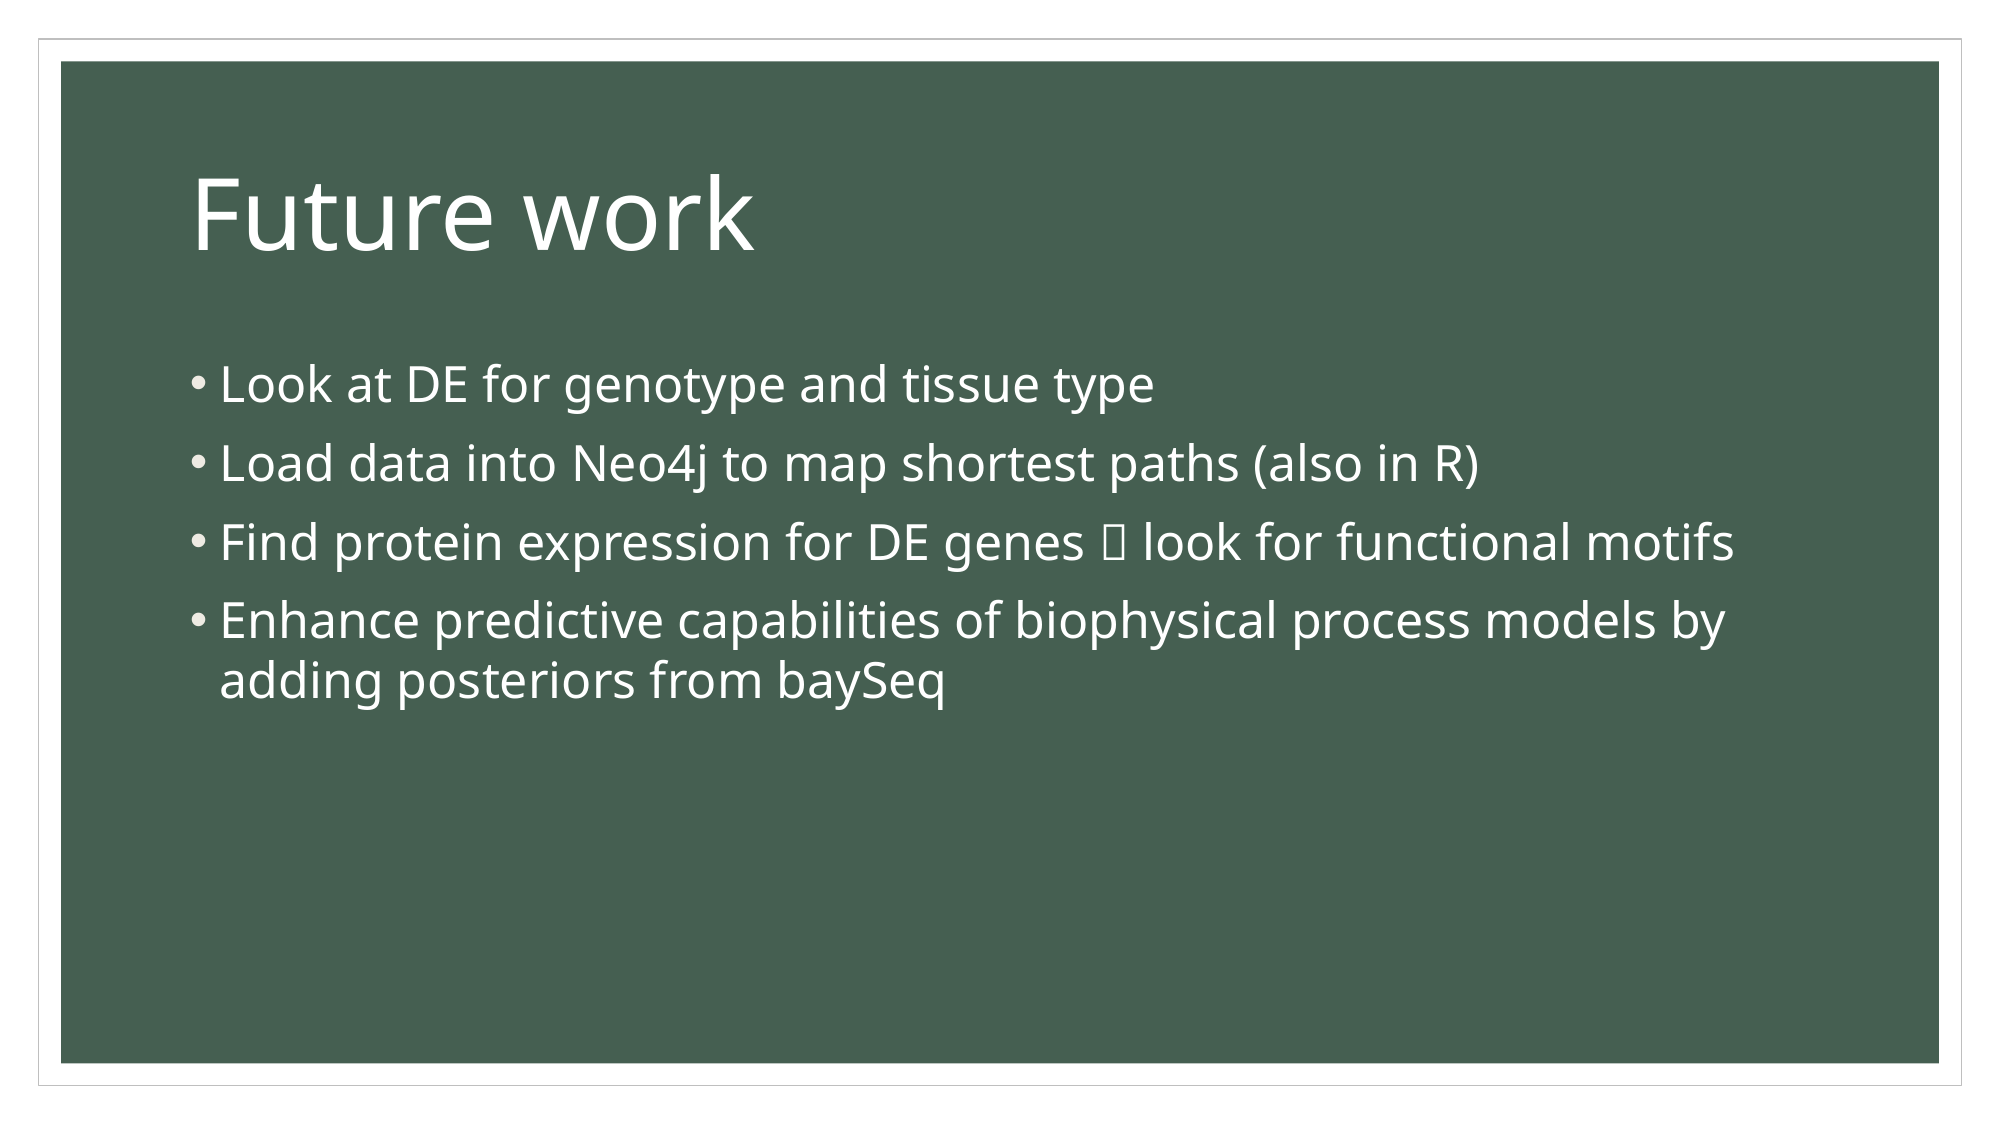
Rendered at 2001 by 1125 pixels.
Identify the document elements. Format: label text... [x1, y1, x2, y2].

list Look at DE for genotype and tissue type Load data into Neo4j to map shortest paths (also in R) Find protein expression for DE genes  look for functional motifs Enhance predictive capabilities of biophysical process models by adding posteriors from baySeq [174, 345, 1825, 990]
title Future work [174, 105, 1825, 331]
